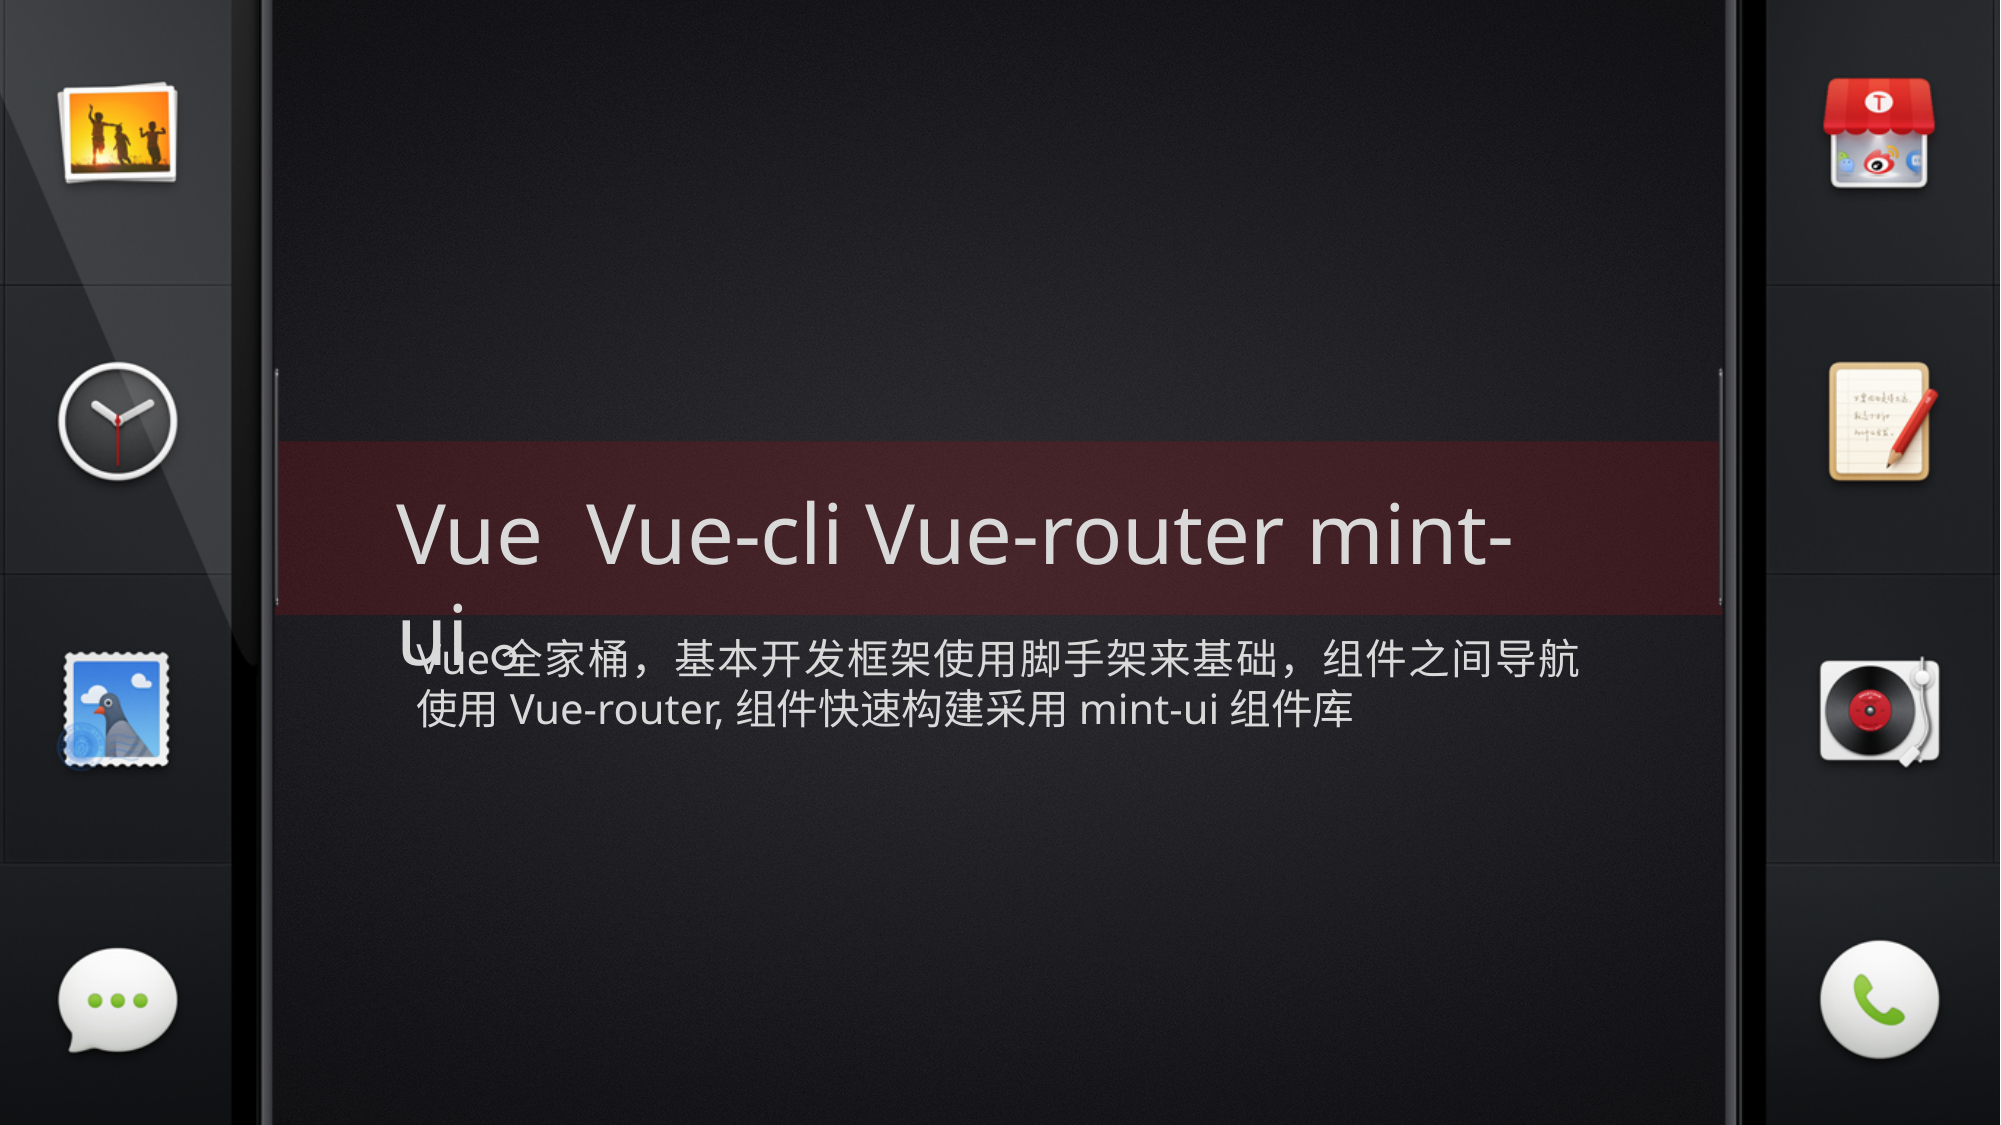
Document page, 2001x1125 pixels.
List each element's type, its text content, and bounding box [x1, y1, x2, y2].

picture [0, 0, 2000, 1125]
text_box Vue全家桶，基本开发框架使用脚手架来基础，组件之间导航使用Vue-router,组件快速构建采用mint-ui组件库 [404, 625, 1596, 740]
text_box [404, 441, 1596, 615]
